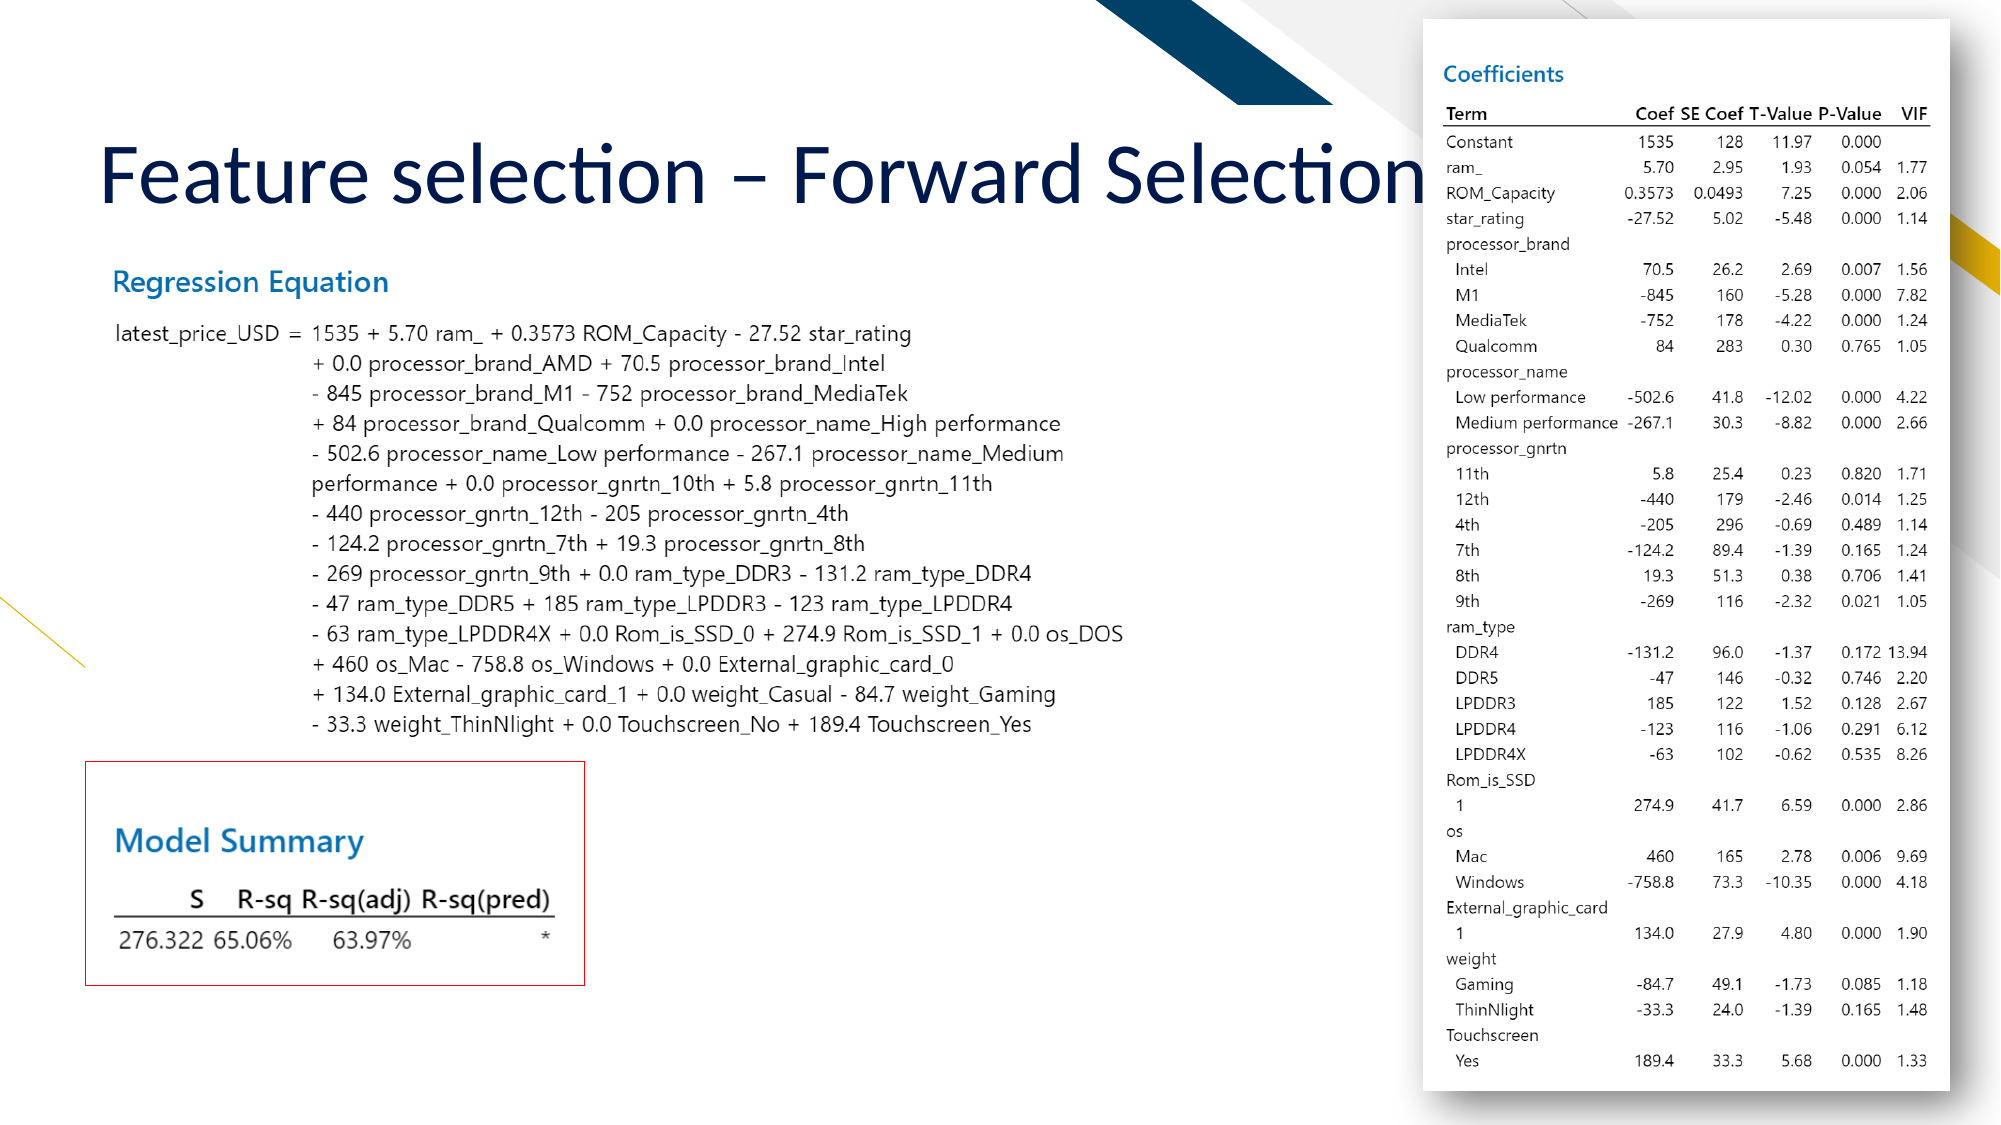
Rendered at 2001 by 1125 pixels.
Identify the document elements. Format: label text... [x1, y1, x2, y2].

picture [1423, 19, 1950, 1091]
picture [85, 209, 1154, 986]
title Feature selection – Forward Selection [85, 34, 1412, 223]
